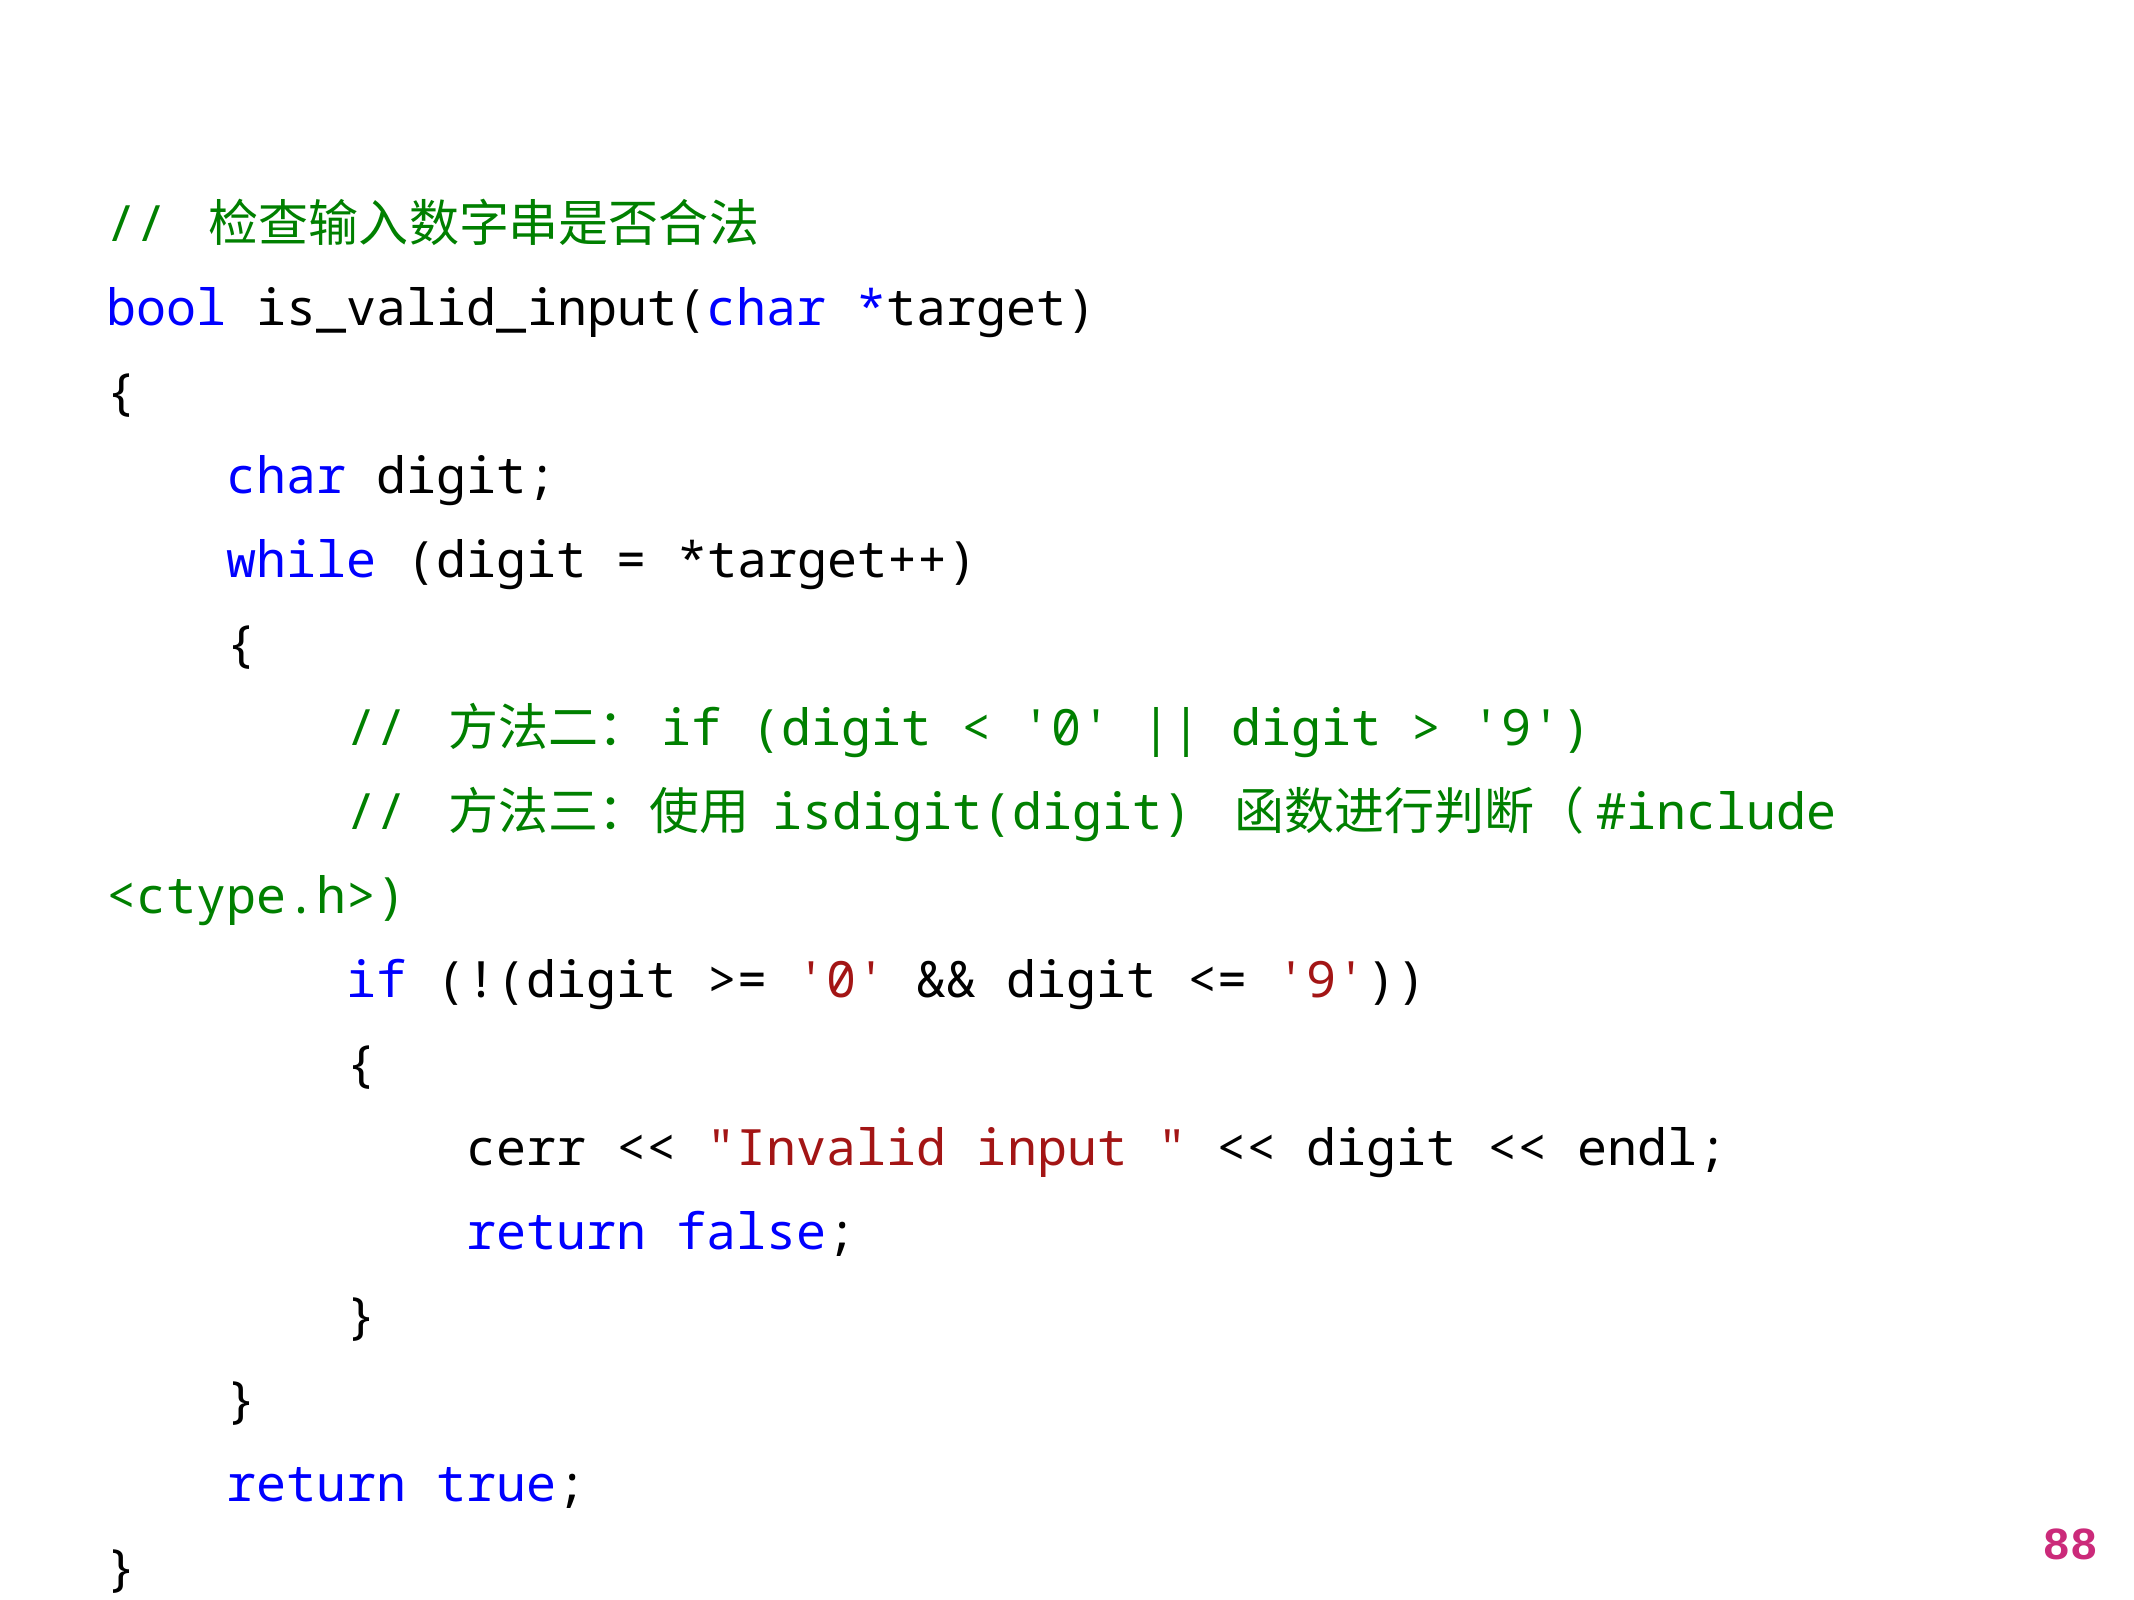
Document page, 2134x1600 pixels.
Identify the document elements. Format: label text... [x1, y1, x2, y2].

text_box // 检查输入数字串是否合法 bool is_valid_input(char *target) { char digit; while (digit = *target++) { // 方法二：if (digit < '0' || digit > '9') // 方法三：使用 isdigit(digit) 函数进行判断（#include <ctype.h>) if (!(digit >= '0' && digit <= '9')) { cerr << "Invalid input " << digit << endl; return false; } } return true; } [92, 160, 1954, 1600]
slide_number 88 [2032, 1511, 2108, 1584]
